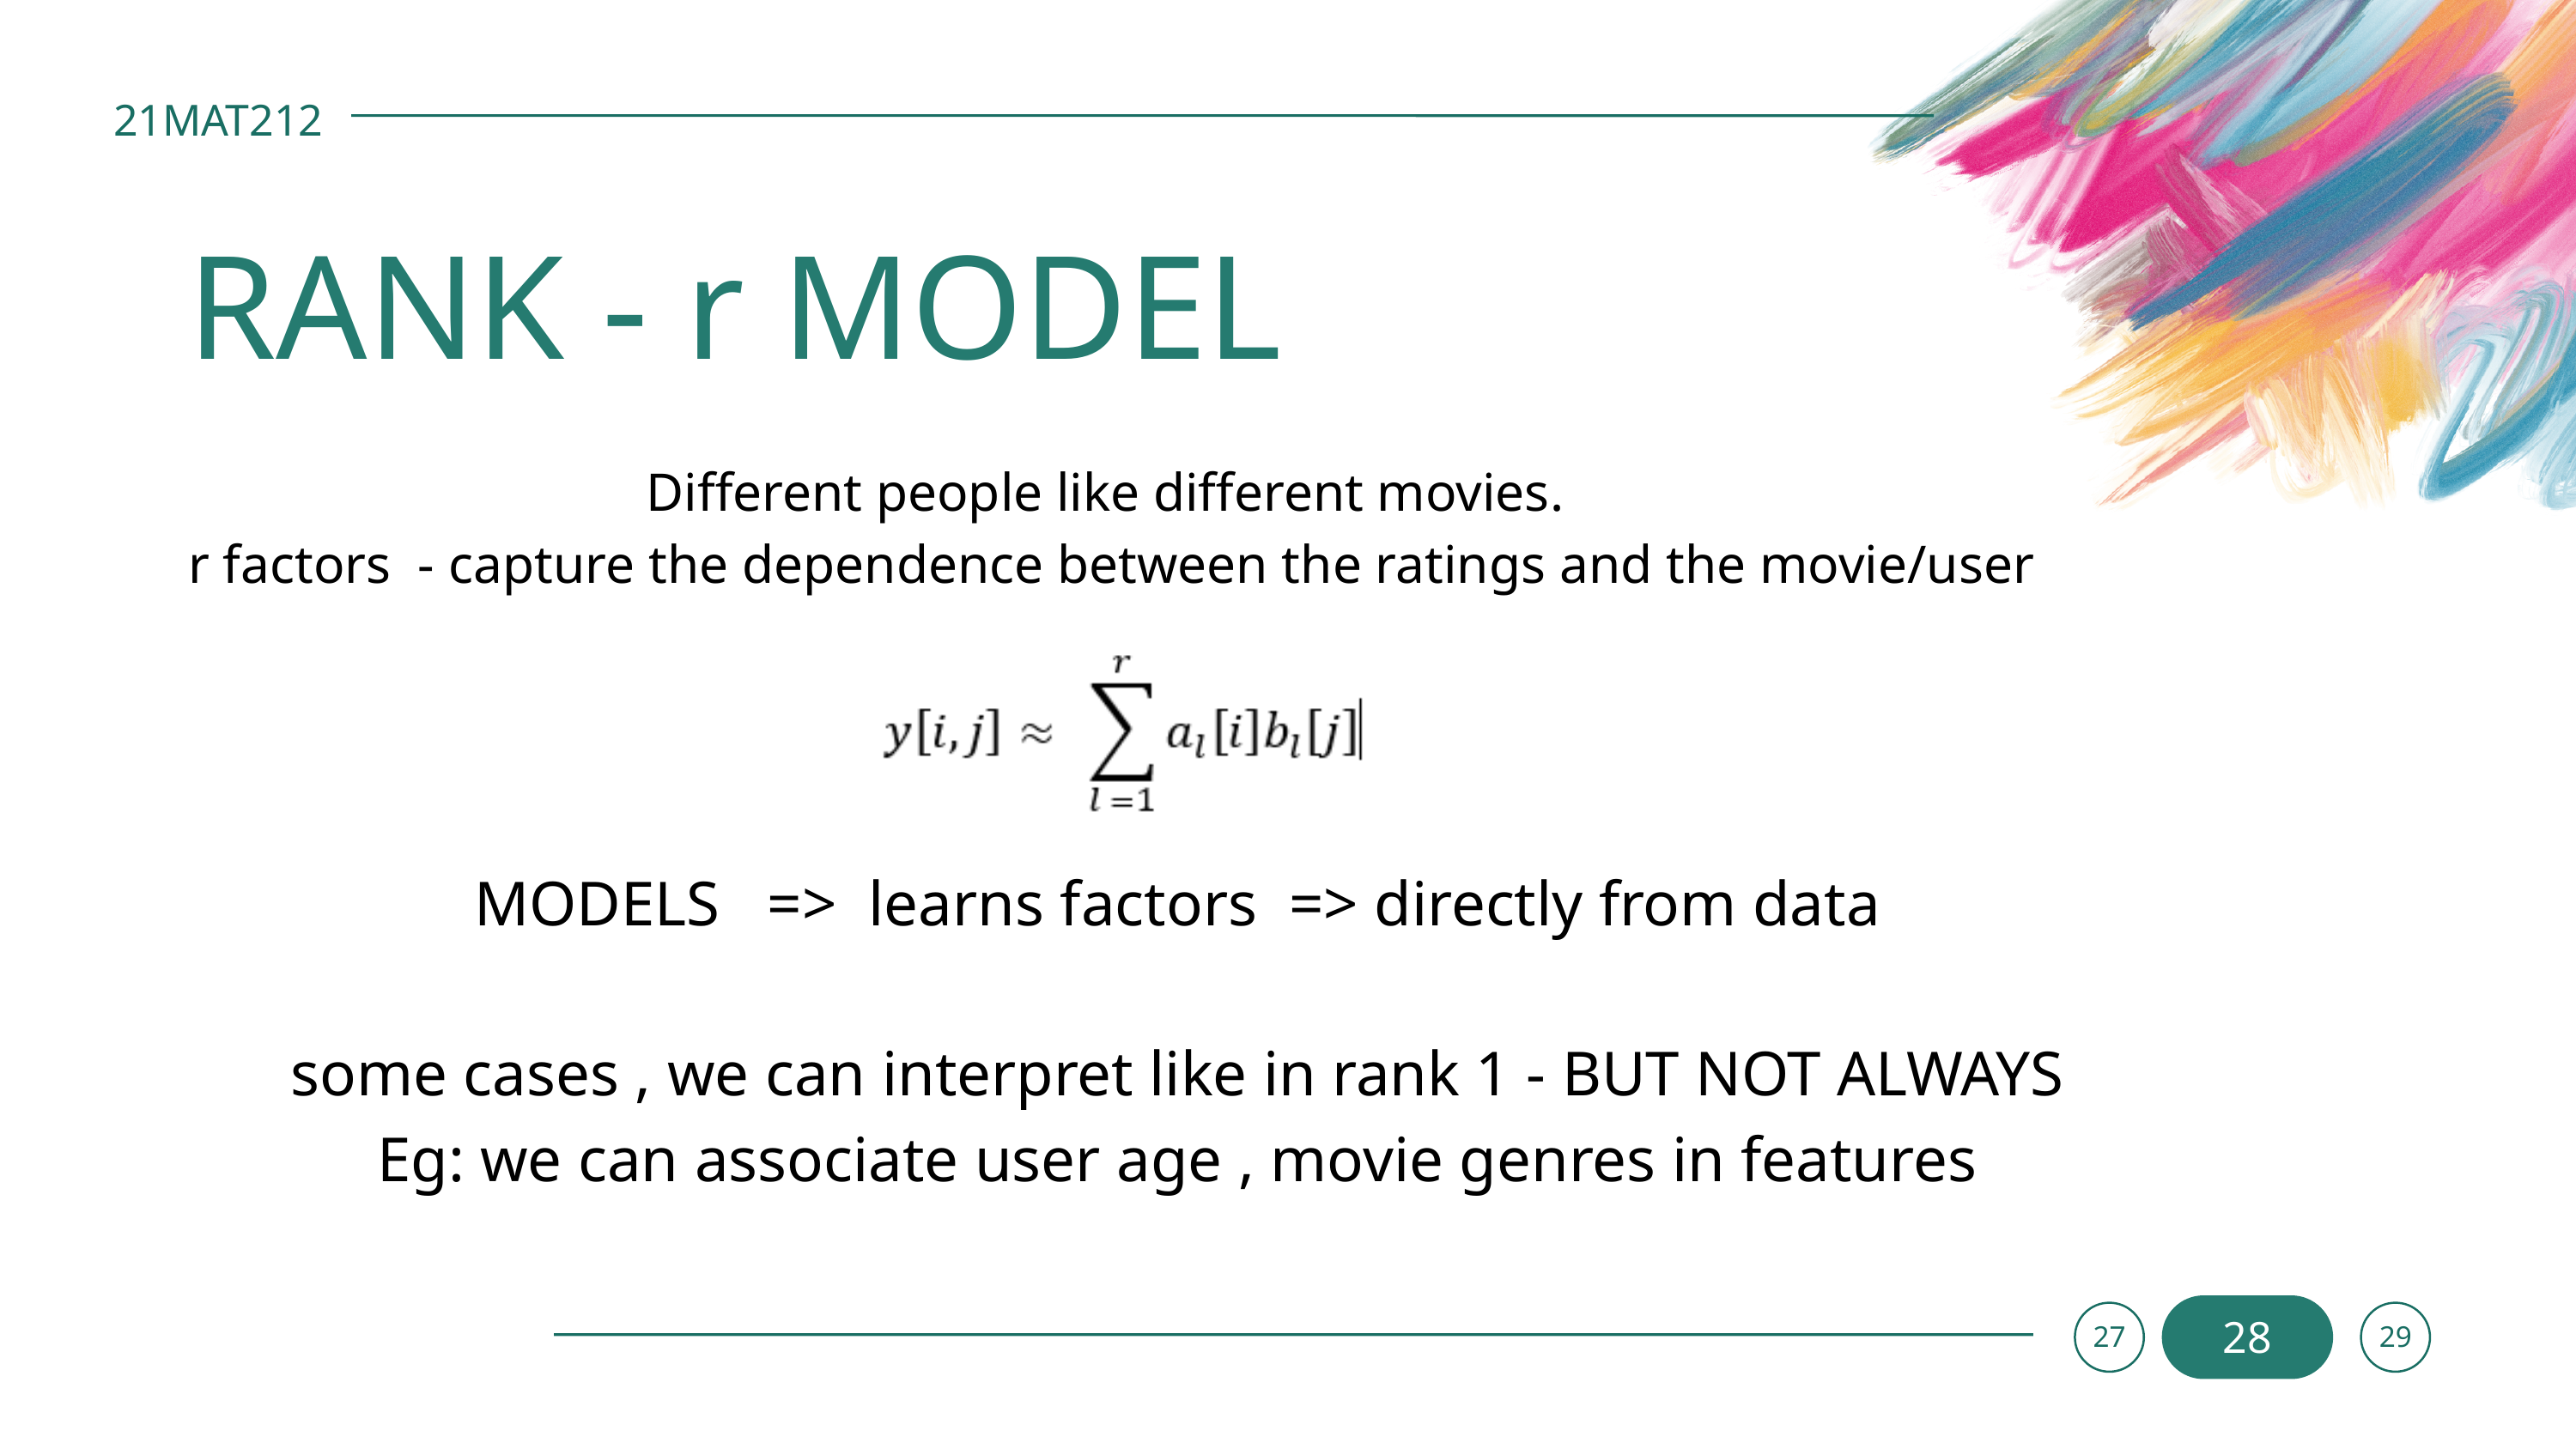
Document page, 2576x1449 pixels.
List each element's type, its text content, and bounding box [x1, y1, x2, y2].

text_box Different people like different movies. r factors - capture the dependence between the ratings and the movie/user [28, 448, 2196, 594]
text_box 21MAT212 [89, 85, 324, 145]
picture [844, 614, 1442, 863]
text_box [2073, 1301, 2146, 1373]
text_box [2360, 1301, 2432, 1373]
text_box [2161, 1294, 2334, 1379]
picture [1838, 0, 2576, 558]
text_box MODELS => learns factors => directly from data some cases , we can interpret like in rank 1 - BUT NOT ALWAYS Eg: we can associate user age , movie genres in features [210, 852, 2145, 1279]
text_box RANK - r MODEL [0, 244, 1769, 388]
